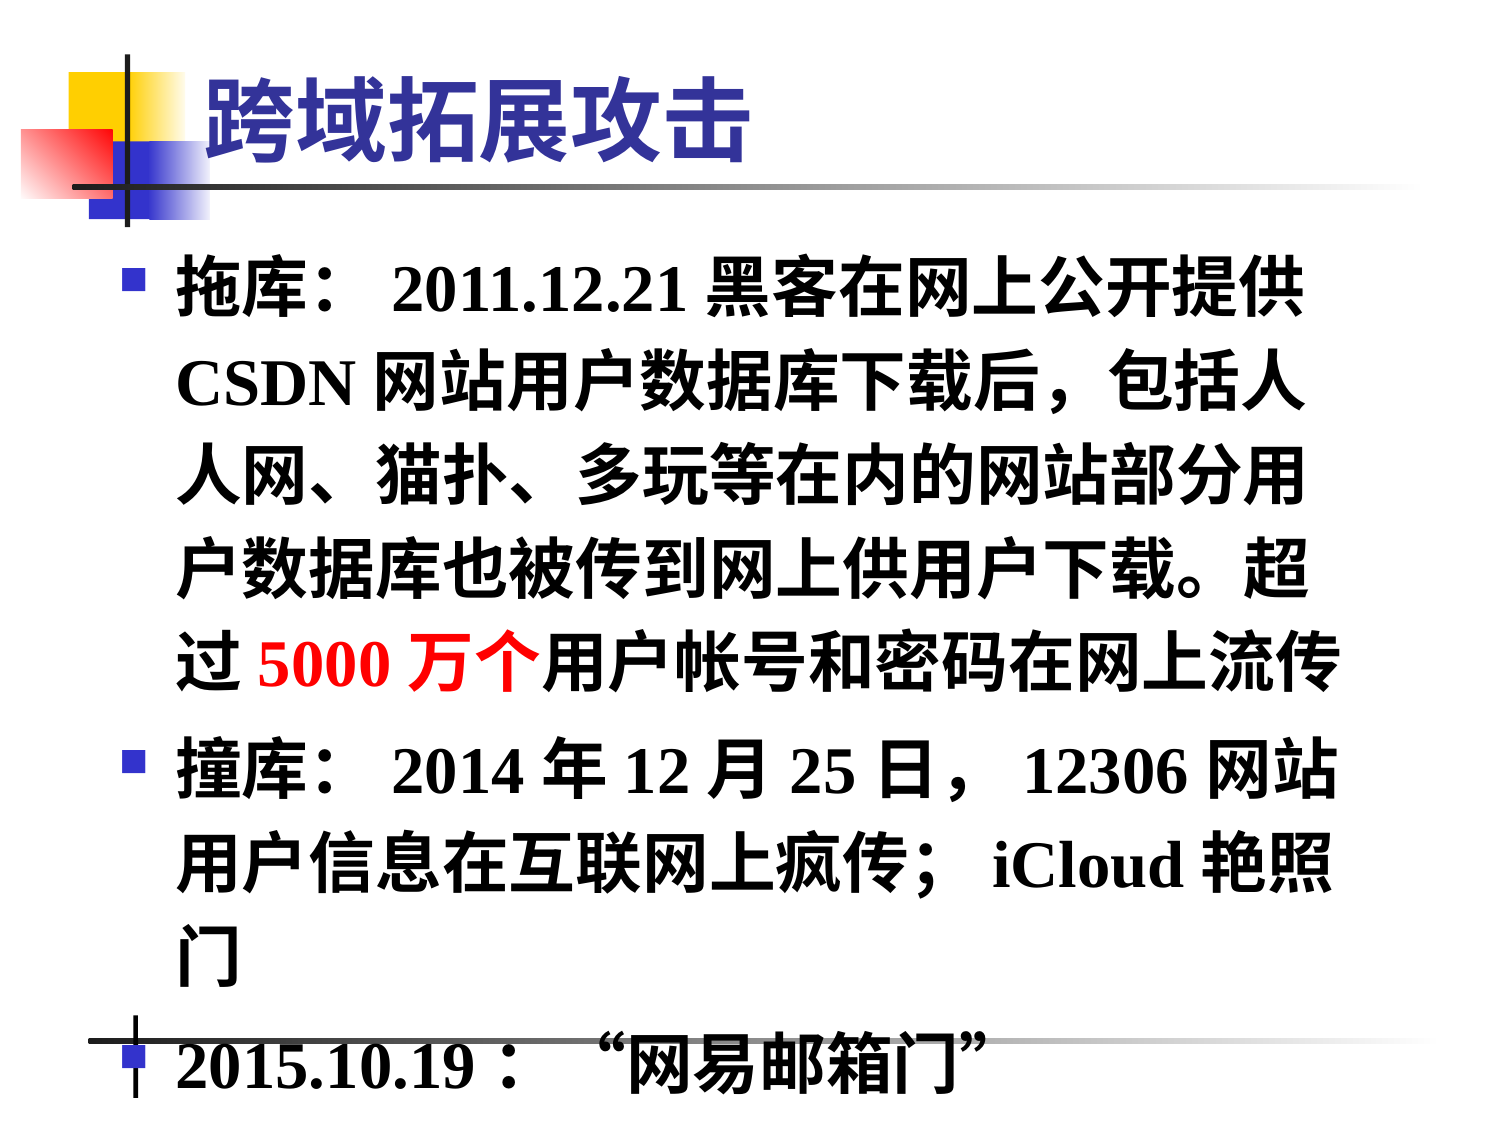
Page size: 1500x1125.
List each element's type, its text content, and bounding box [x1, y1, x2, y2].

list 拖库：2011.12.21黑客在网上公开提供CSDN网站用户数据库下载后，包括人人网、猫扑、多玩等在内的网站部分用户数据库也被传到网上供用户下载。超过5000万个用户帐号和密码在网上流传 撞库：2014年12月25日，12306网站用户信息在互联网上疯传；iCloud艳照门 2015.10.19：“网易邮箱门” [103, 223, 1380, 1009]
title 跨域拓展攻击 [188, 23, 1468, 181]
